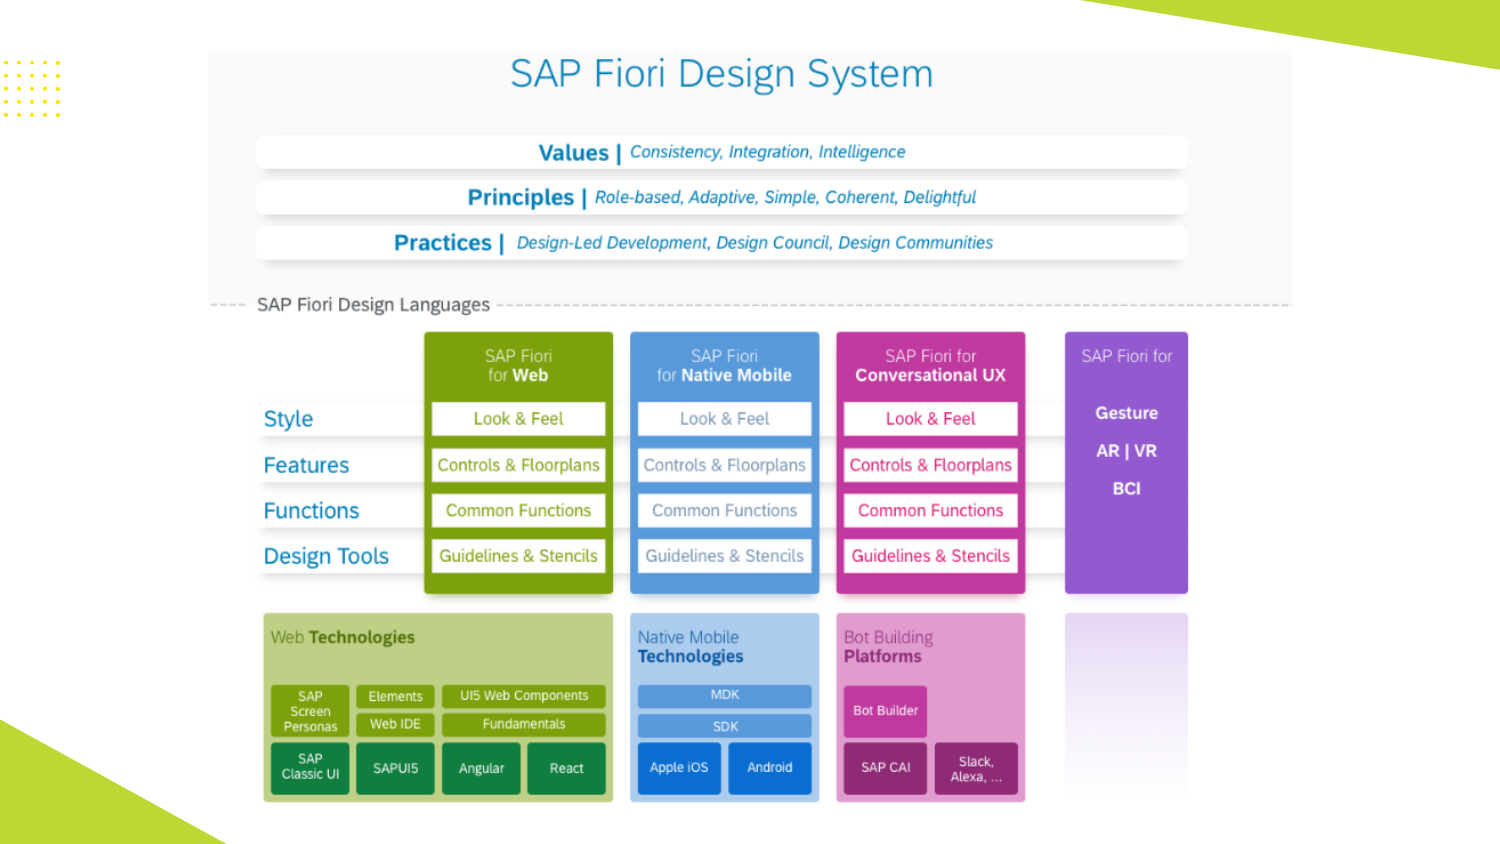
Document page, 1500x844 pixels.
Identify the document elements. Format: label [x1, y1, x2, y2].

picture [207, 49, 1292, 844]
text_box [1080, 0, 1500, 70]
text_box [0, 719, 202, 844]
